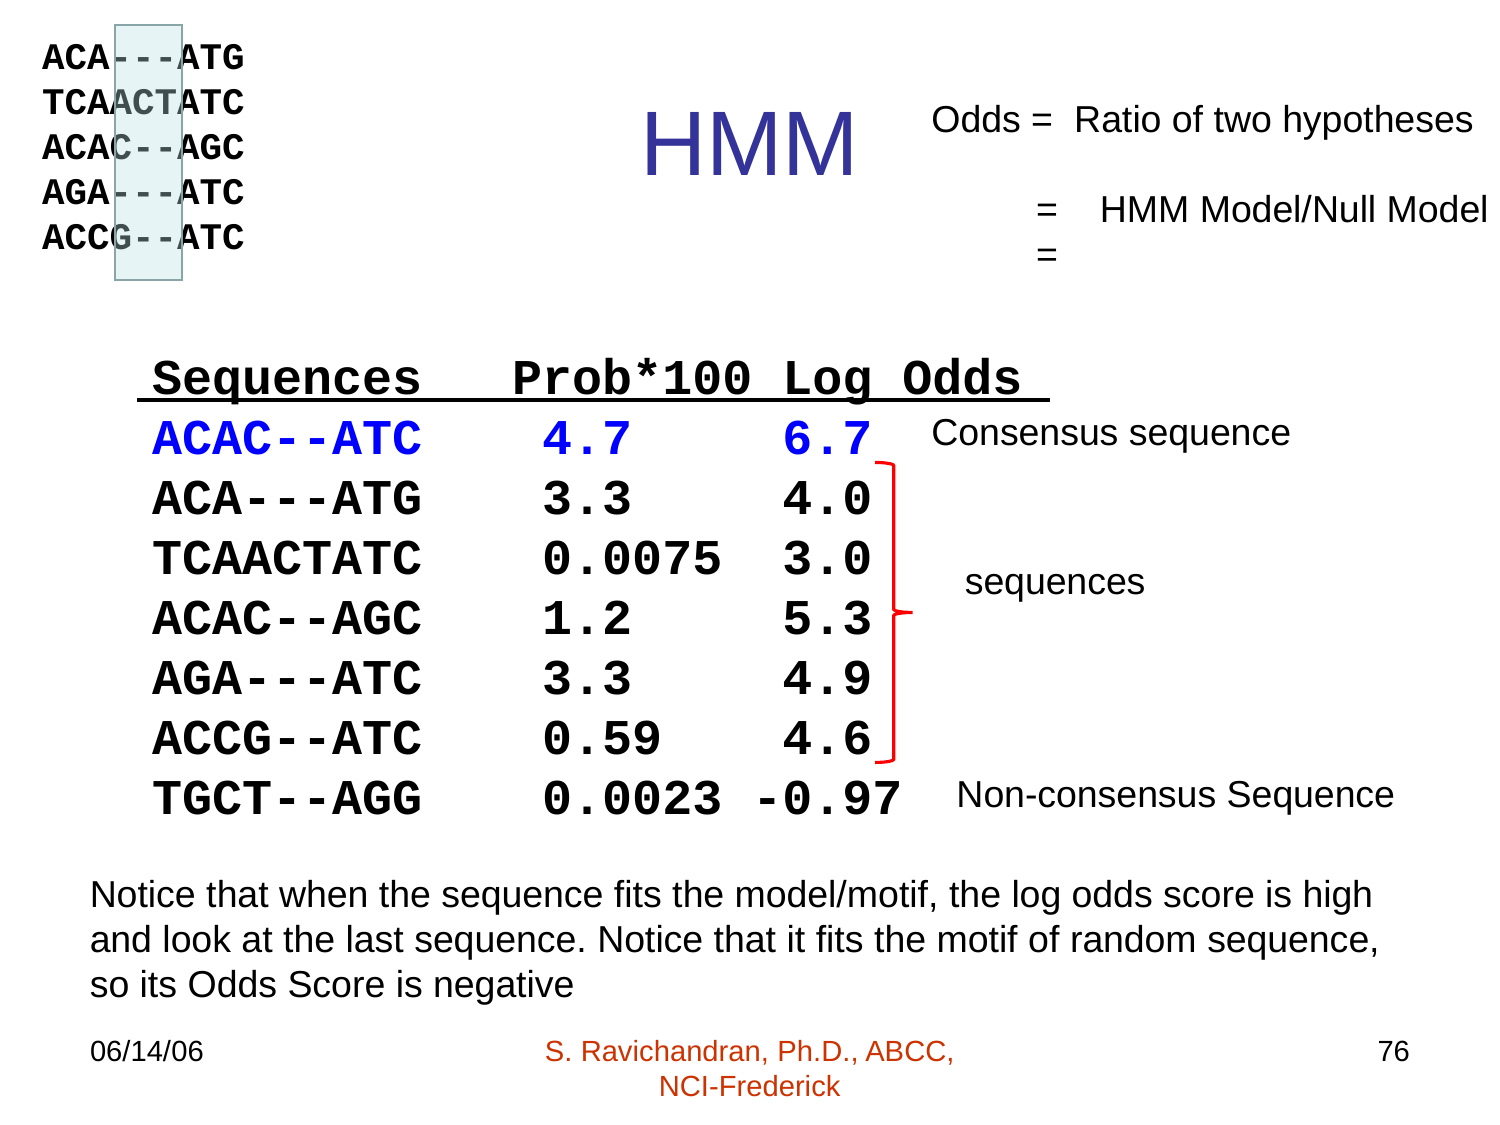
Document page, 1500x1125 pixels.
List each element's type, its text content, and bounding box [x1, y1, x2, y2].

text_box Notice that when the sequence fits the model/motif, the log odds score is high and look at the last sequence. Notice that it fits the motif of random sequence, so its Odds Score is negative [74, 862, 1425, 1013]
slide_number 76 [1074, 1024, 1425, 1103]
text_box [137, 337, 1425, 838]
title HMM [298, 45, 1425, 233]
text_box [27, 24, 298, 280]
text_box Odds = Ratio of two hypotheses = HMM Model/Null Model = [916, 87, 1500, 283]
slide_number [75, 1024, 425, 1103]
footer S. Ravichandran, Ph.D., ABCC, NCI-Frederick [512, 1024, 988, 1103]
